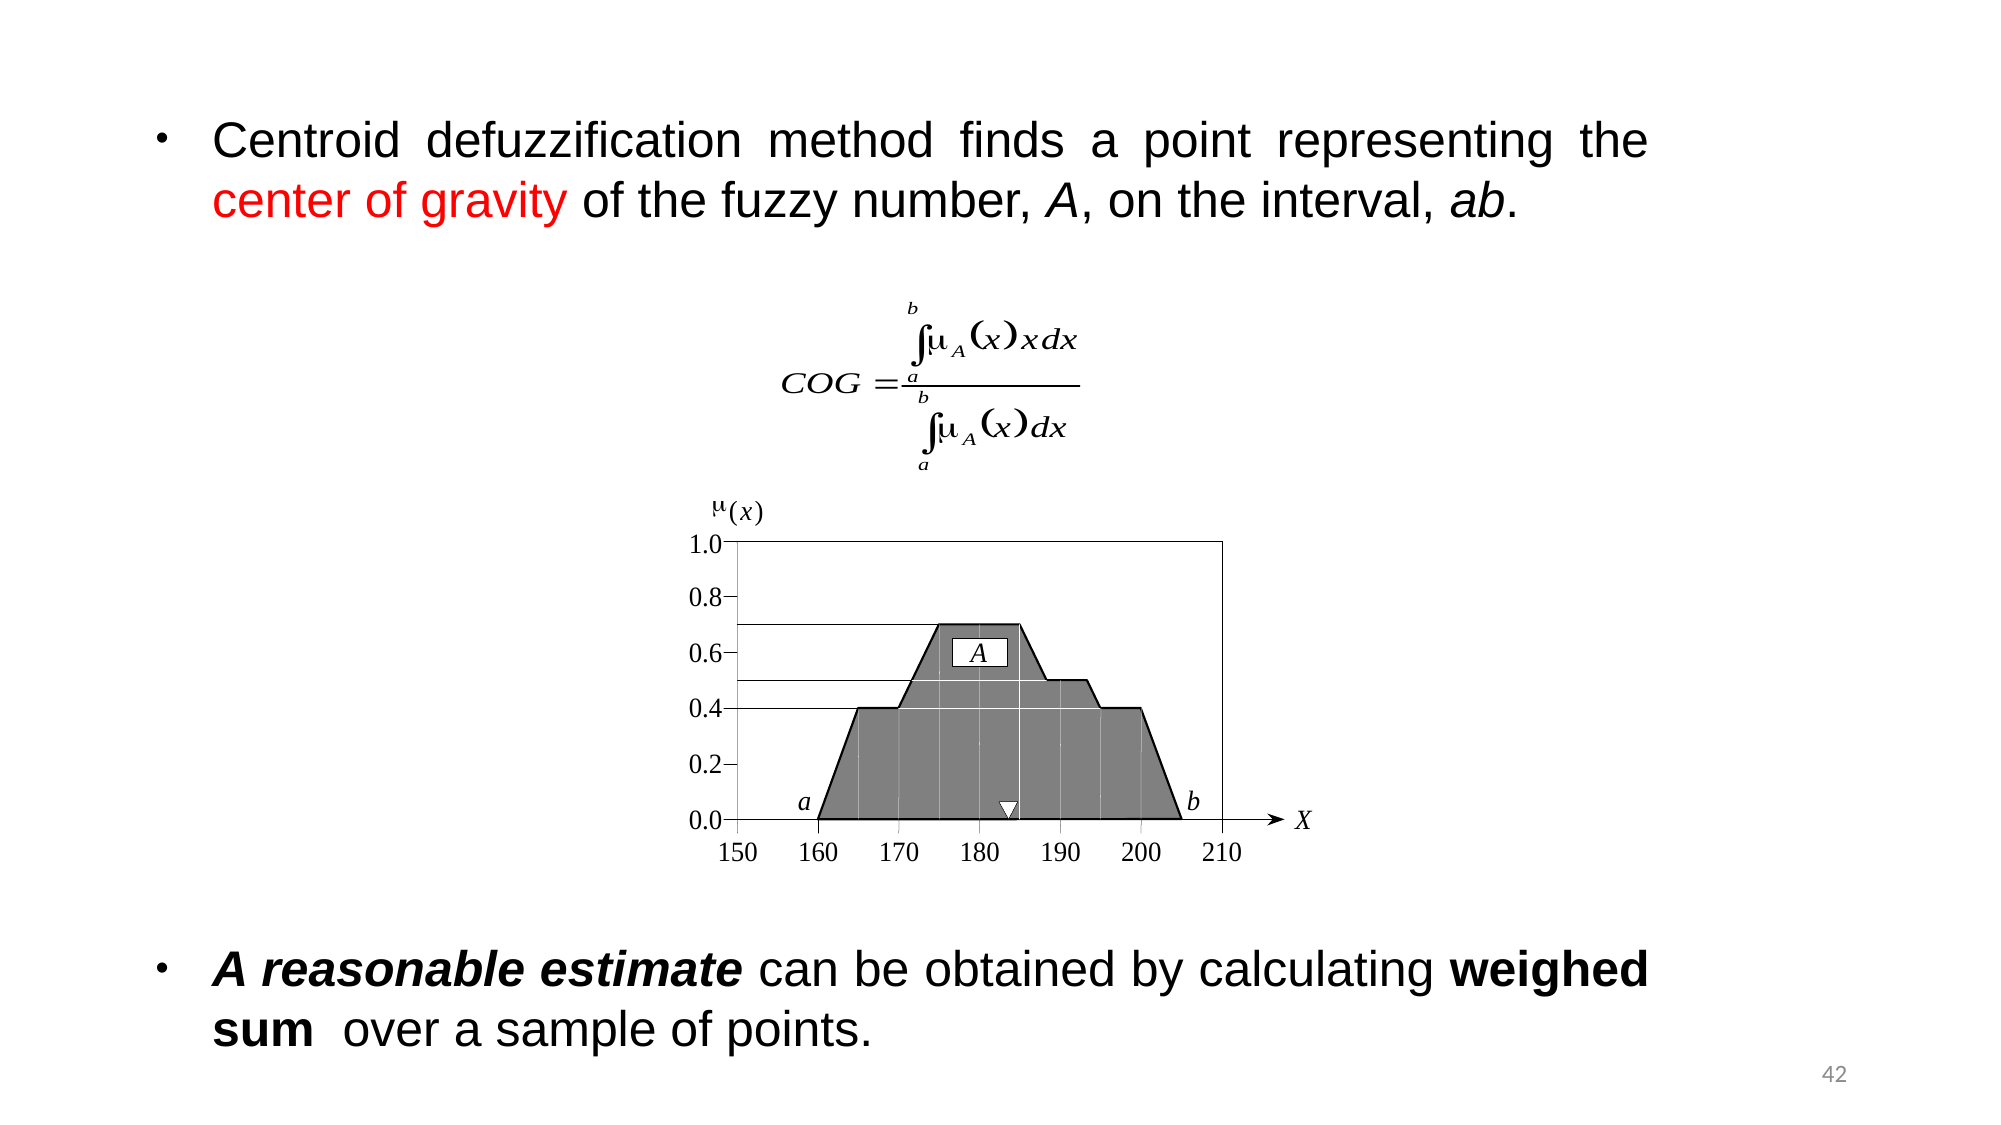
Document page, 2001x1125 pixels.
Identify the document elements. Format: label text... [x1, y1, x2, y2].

text_box Centroid defuzzification method finds a point representing the center of gravity of the fuzzy number, A, on the interval, ab. A reasonable estimate can be obtained by calculating weighed sum over a sample of points. [140, 29, 1665, 167]
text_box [682, 501, 1319, 873]
slide_number 42 [1412, 1042, 1863, 1103]
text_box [775, 295, 1086, 477]
